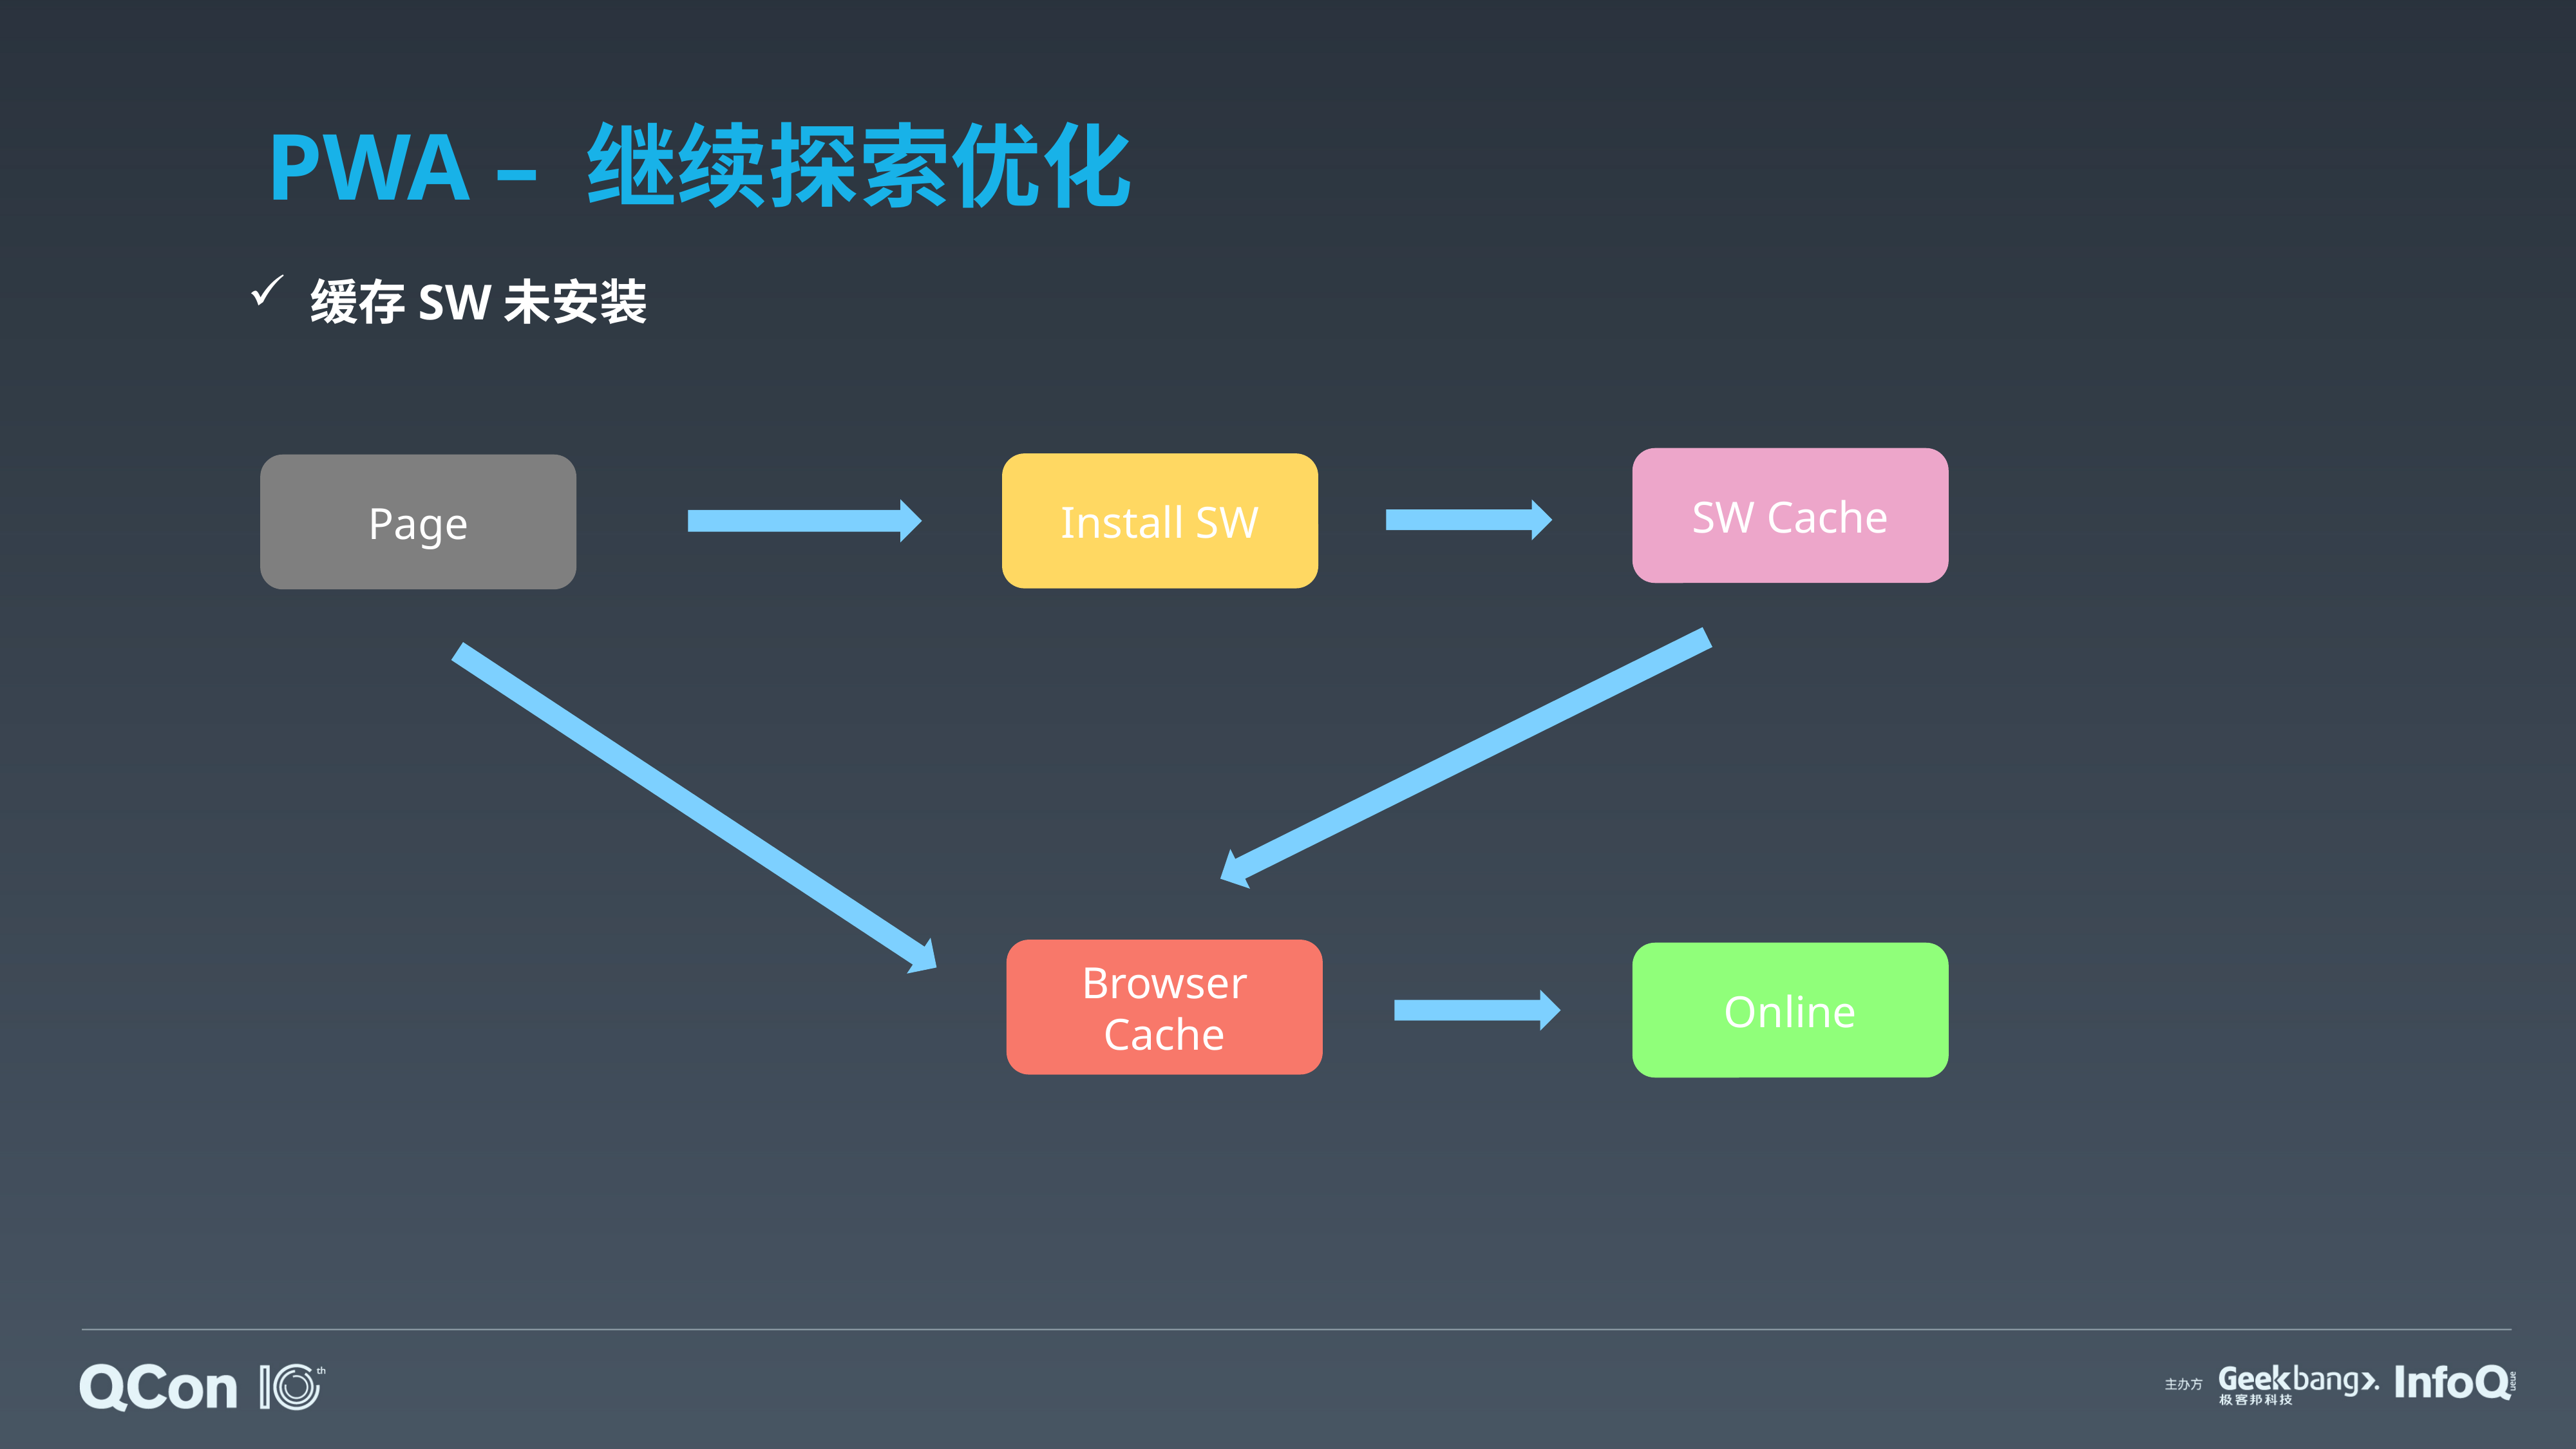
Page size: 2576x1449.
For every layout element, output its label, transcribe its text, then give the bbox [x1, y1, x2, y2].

text_box Online [1632, 942, 1949, 1078]
text_box [1220, 627, 1713, 889]
text_box [688, 499, 922, 543]
text_box Browser Cache [1006, 940, 1323, 1075]
text_box [451, 642, 937, 974]
title PWA – 继续探索优化 [260, 102, 2316, 242]
picture [0, 0, 2576, 1449]
text_box [1386, 499, 1553, 541]
text_box [1394, 989, 1561, 1031]
text_box Page [260, 454, 577, 590]
text_box 缓存SW未安装 [238, 267, 1151, 334]
text_box SW Cache [1632, 448, 1949, 583]
text_box Install SW [1002, 453, 1319, 589]
